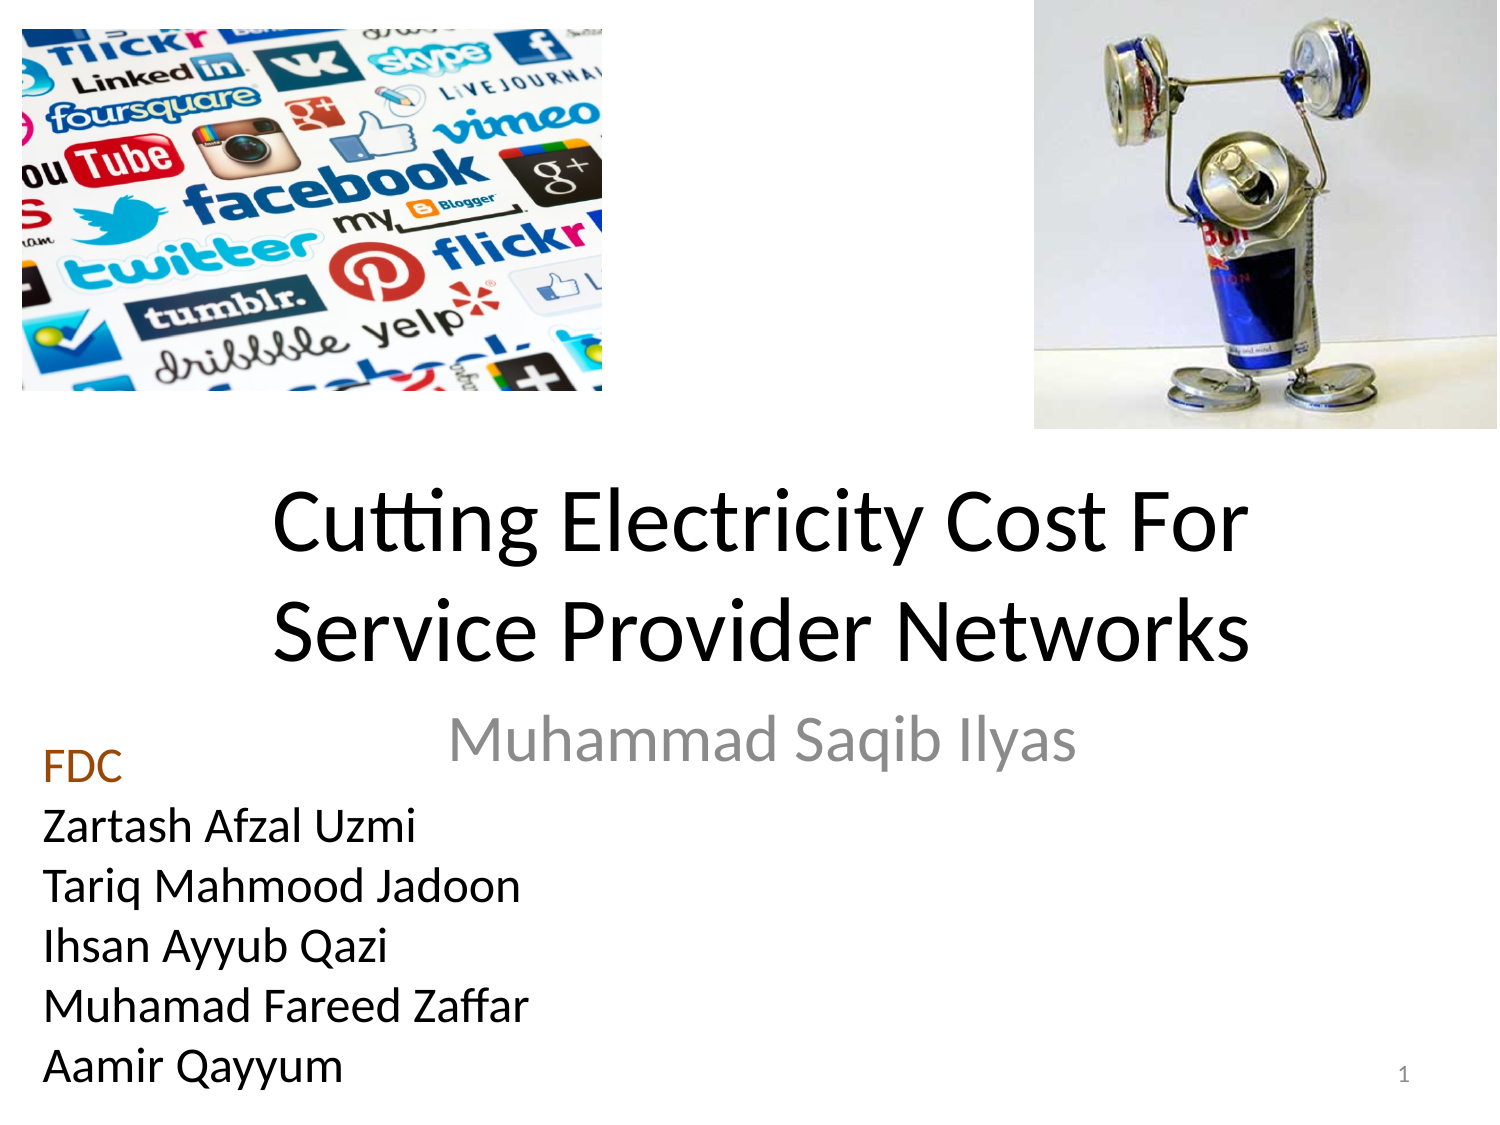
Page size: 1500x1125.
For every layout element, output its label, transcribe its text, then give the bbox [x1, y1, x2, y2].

picture [1034, 0, 1498, 429]
slide_number 1 [1074, 1042, 1425, 1103]
picture [22, 29, 602, 391]
subtitle Muhammad Saqib Ilyas [237, 687, 1288, 975]
title Cutting Electricity Cost For Service Provider Networks [125, 449, 1400, 691]
picture [83, 387, 95, 391]
text_box FDC Zartash Afzal Uzmi Tariq Mahmood Jadoon Ihsan Ayyub Qazi Muhamad Fareed Zaffar Aamir Qayyum [27, 724, 546, 1100]
